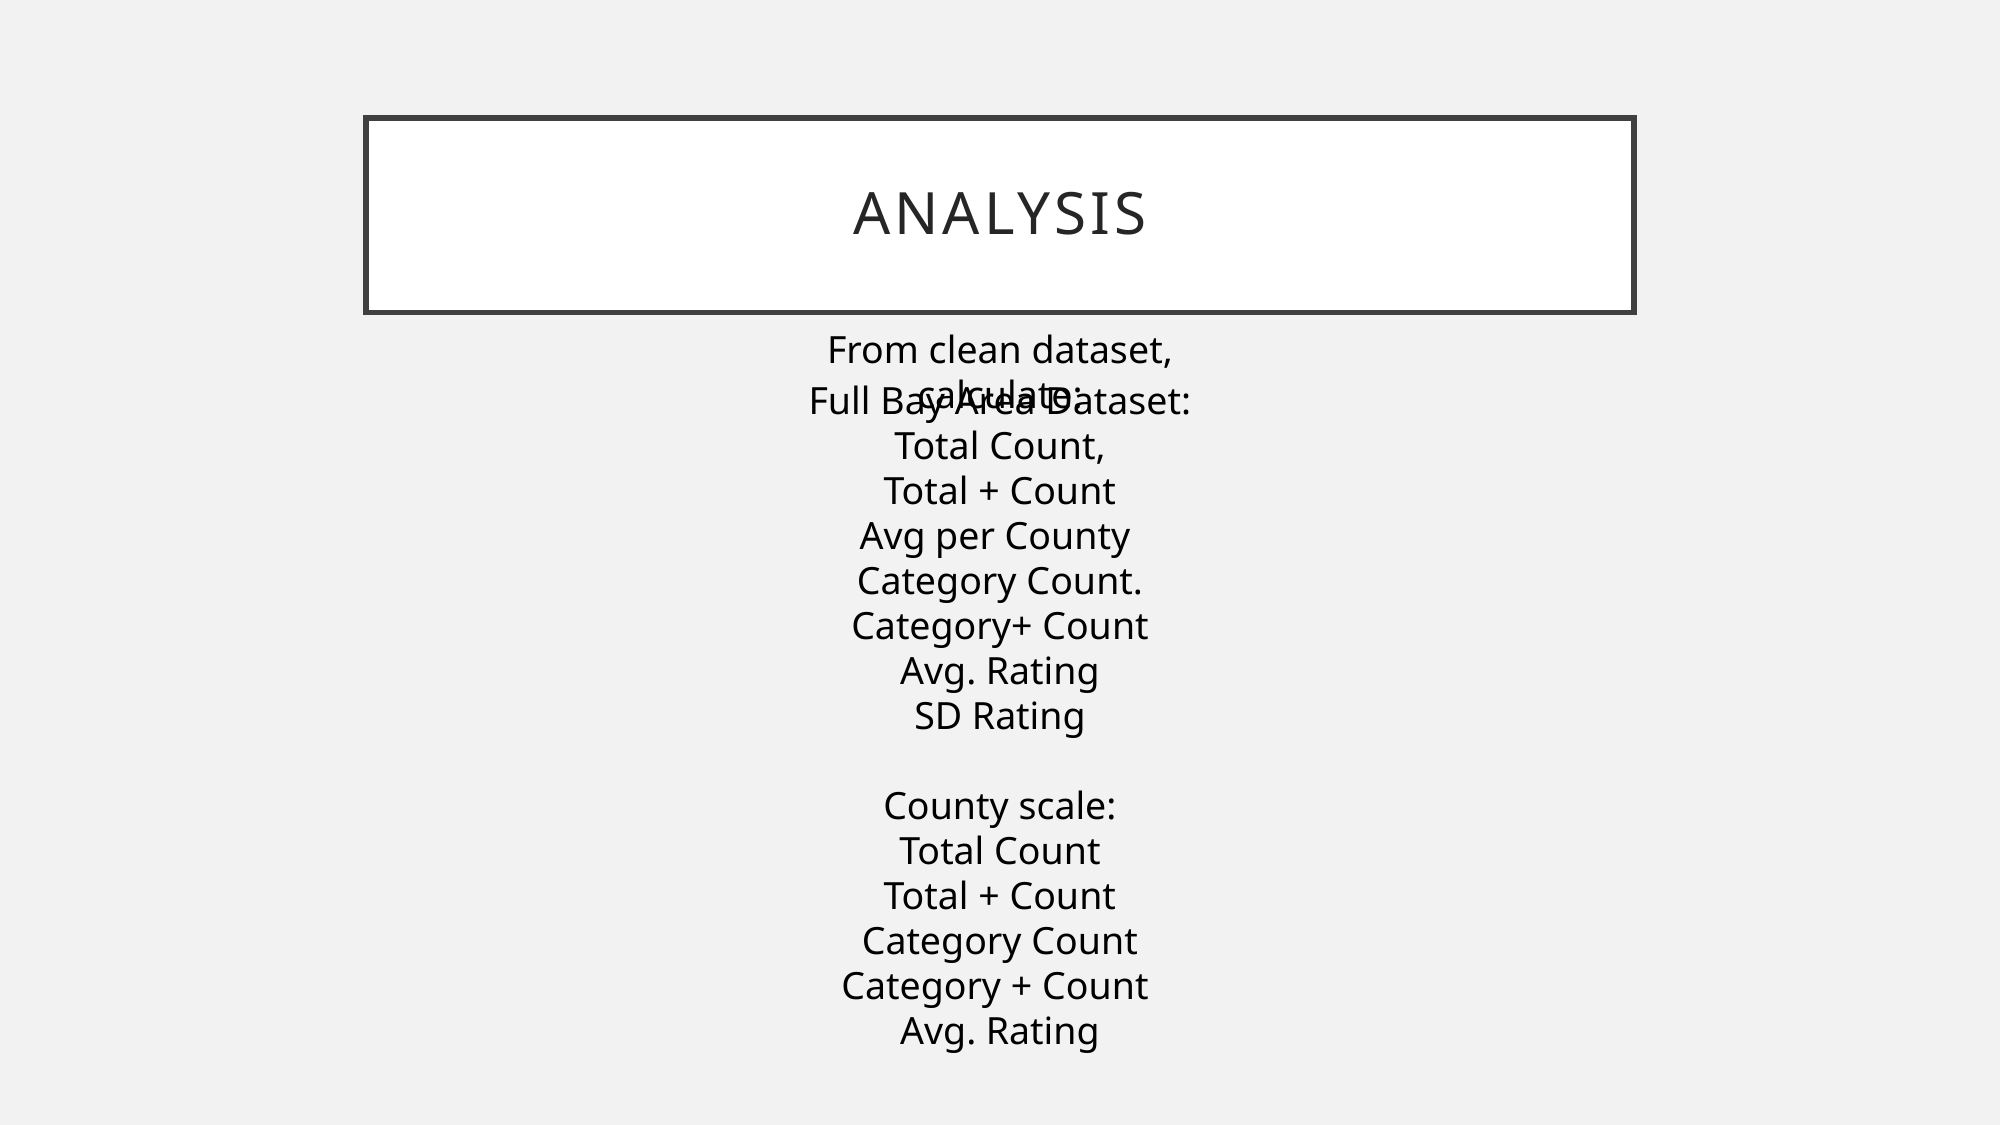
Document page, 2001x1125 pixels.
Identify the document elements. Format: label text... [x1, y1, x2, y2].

text_box From clean dataset, calculate: [732, 319, 1268, 424]
title Analysis [363, 115, 1637, 315]
text_box Full Bay Area Dataset: Total Count, Total + Count Avg per County Category Count. Category+ Count Avg. Rating SD Rating County scale: Total Count Total + Count Category Count Category + Count Avg. Rating [396, 369, 1604, 1059]
